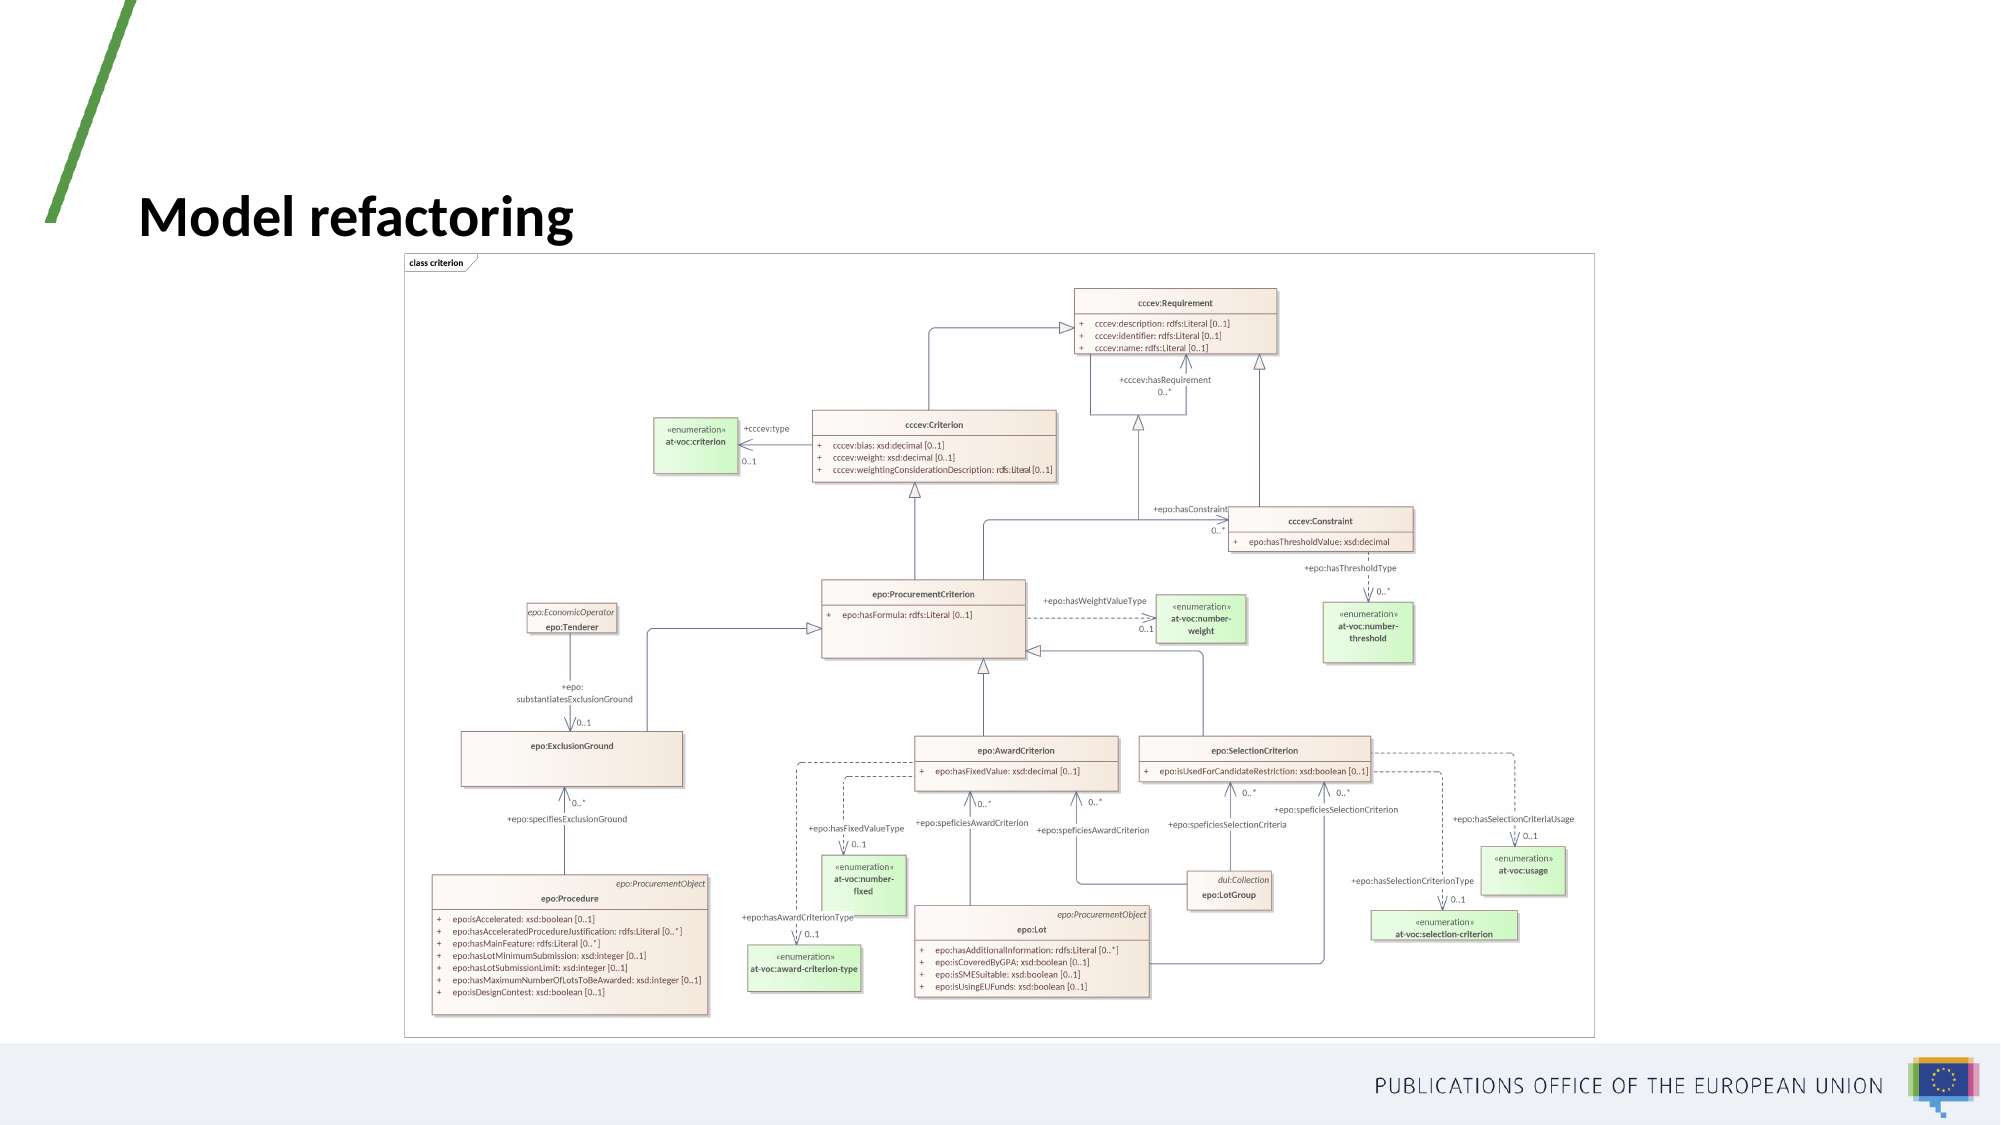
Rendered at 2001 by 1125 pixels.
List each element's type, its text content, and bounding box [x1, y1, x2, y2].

picture [0, 0, 2001, 1125]
text_box Model refactoring [138, 31, 1861, 249]
